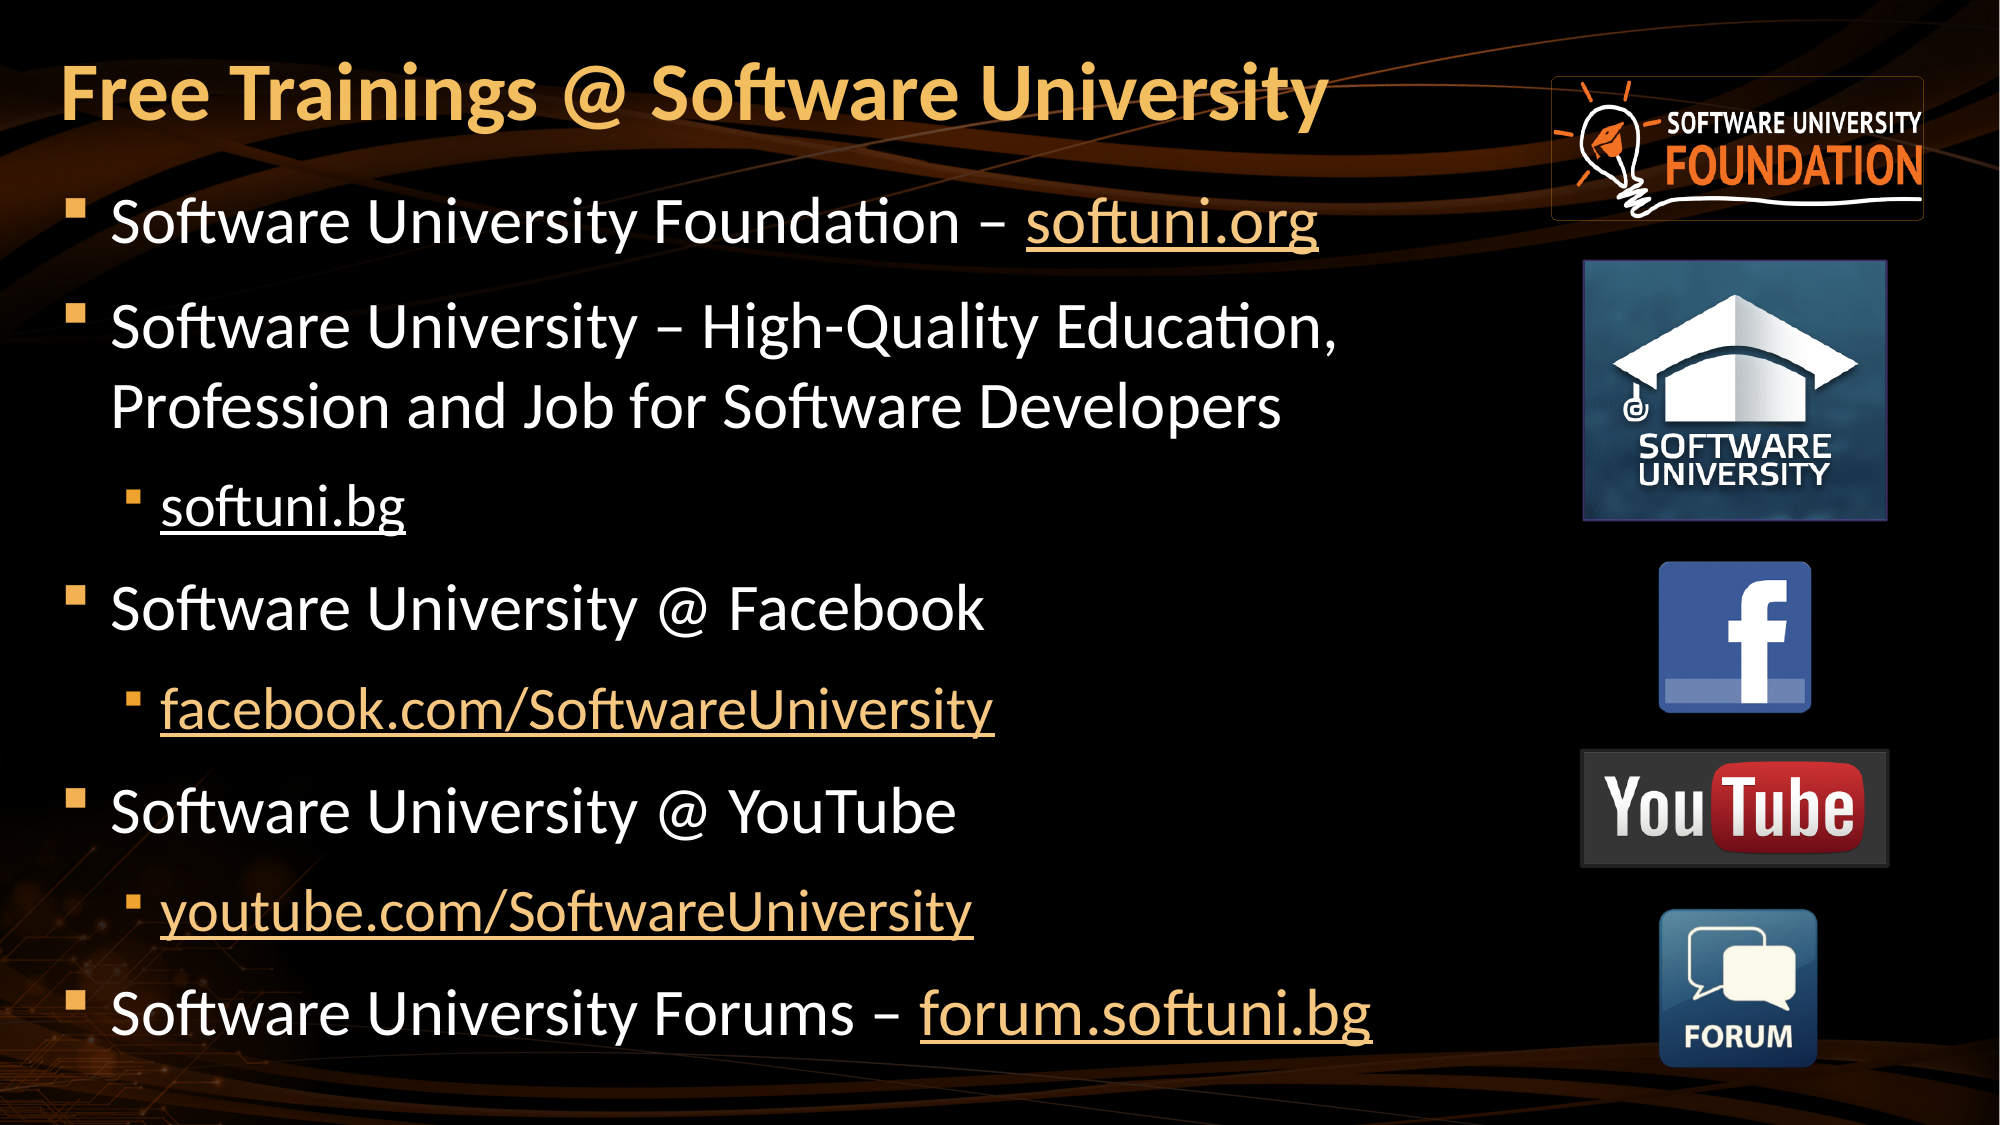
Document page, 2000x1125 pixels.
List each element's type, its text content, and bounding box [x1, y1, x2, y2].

picture [0, 0, 2000, 1125]
list Software University Foundation – softuni.org Software University – High-Quality Education, Profession and Job for Software Developers softuni.bg Software University @ Facebook facebook.com/SoftwareUniversity Software University @ YouTube youtube.com/SoftwareUniversity Software University Forums – forum.softuni.bg [42, 170, 1591, 1096]
title Free Trainings @ Software University [42, 16, 1532, 170]
